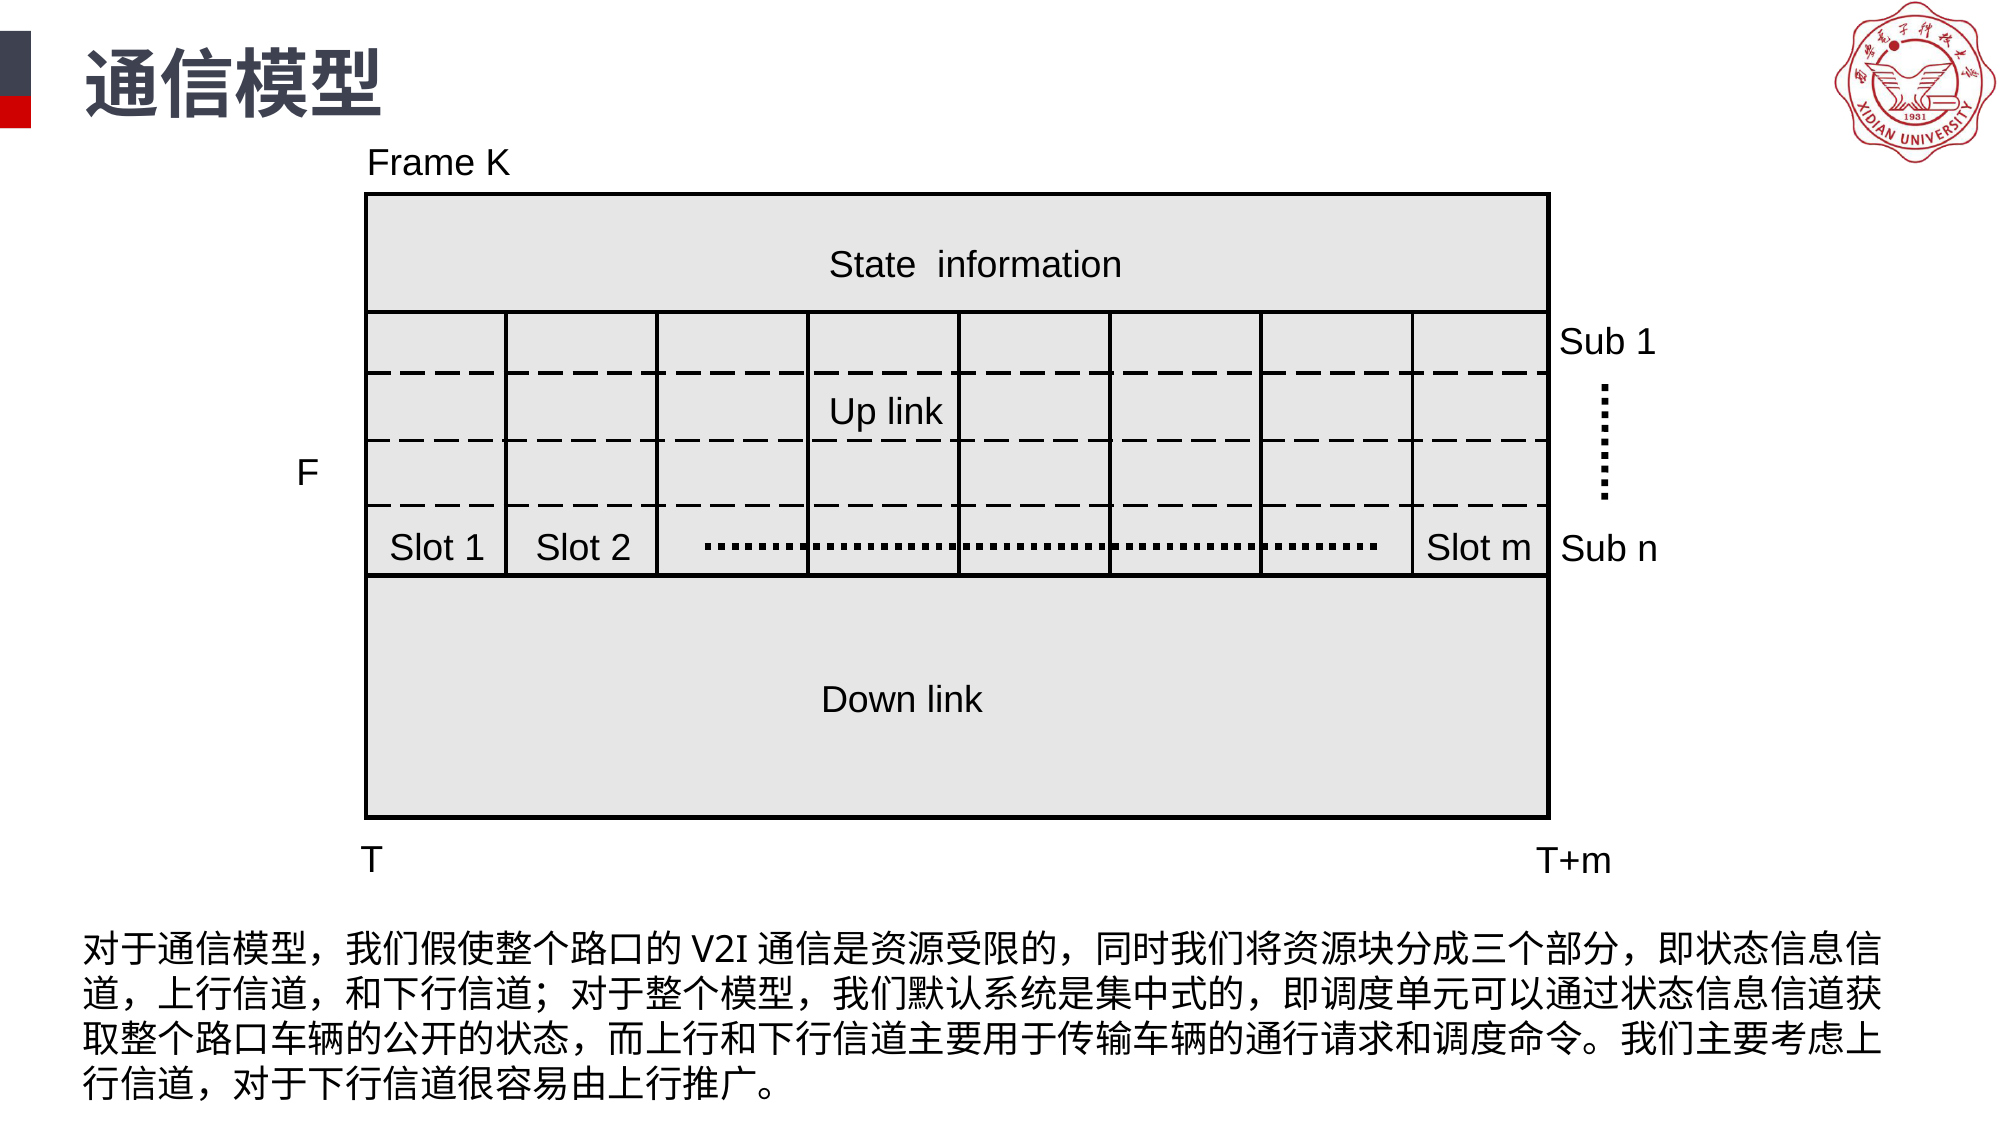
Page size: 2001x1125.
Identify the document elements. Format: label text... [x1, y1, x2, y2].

text_box 通信模型 [69, 29, 400, 134]
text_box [0, 30, 31, 129]
text_box Frame K [352, 130, 582, 191]
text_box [281, 193, 1680, 890]
text_box 对于通信模型，我们假使整个路口的V2I通信是资源受限的，同时我们将资源块分成三个部分，即状态信息信道，上行信道，和下行信道；对于整个模型，我们默认系统是集中式的，即调度单元可以通过状态信息信道获取整个路口车辆的公开的状态，而上行和下行信道主要用于传输车辆的通行请求和调度命令。我们主要考虑上行信道，对于下行信道很容易由上行推广。 [67, 917, 1923, 1113]
picture [1832, 0, 1998, 165]
